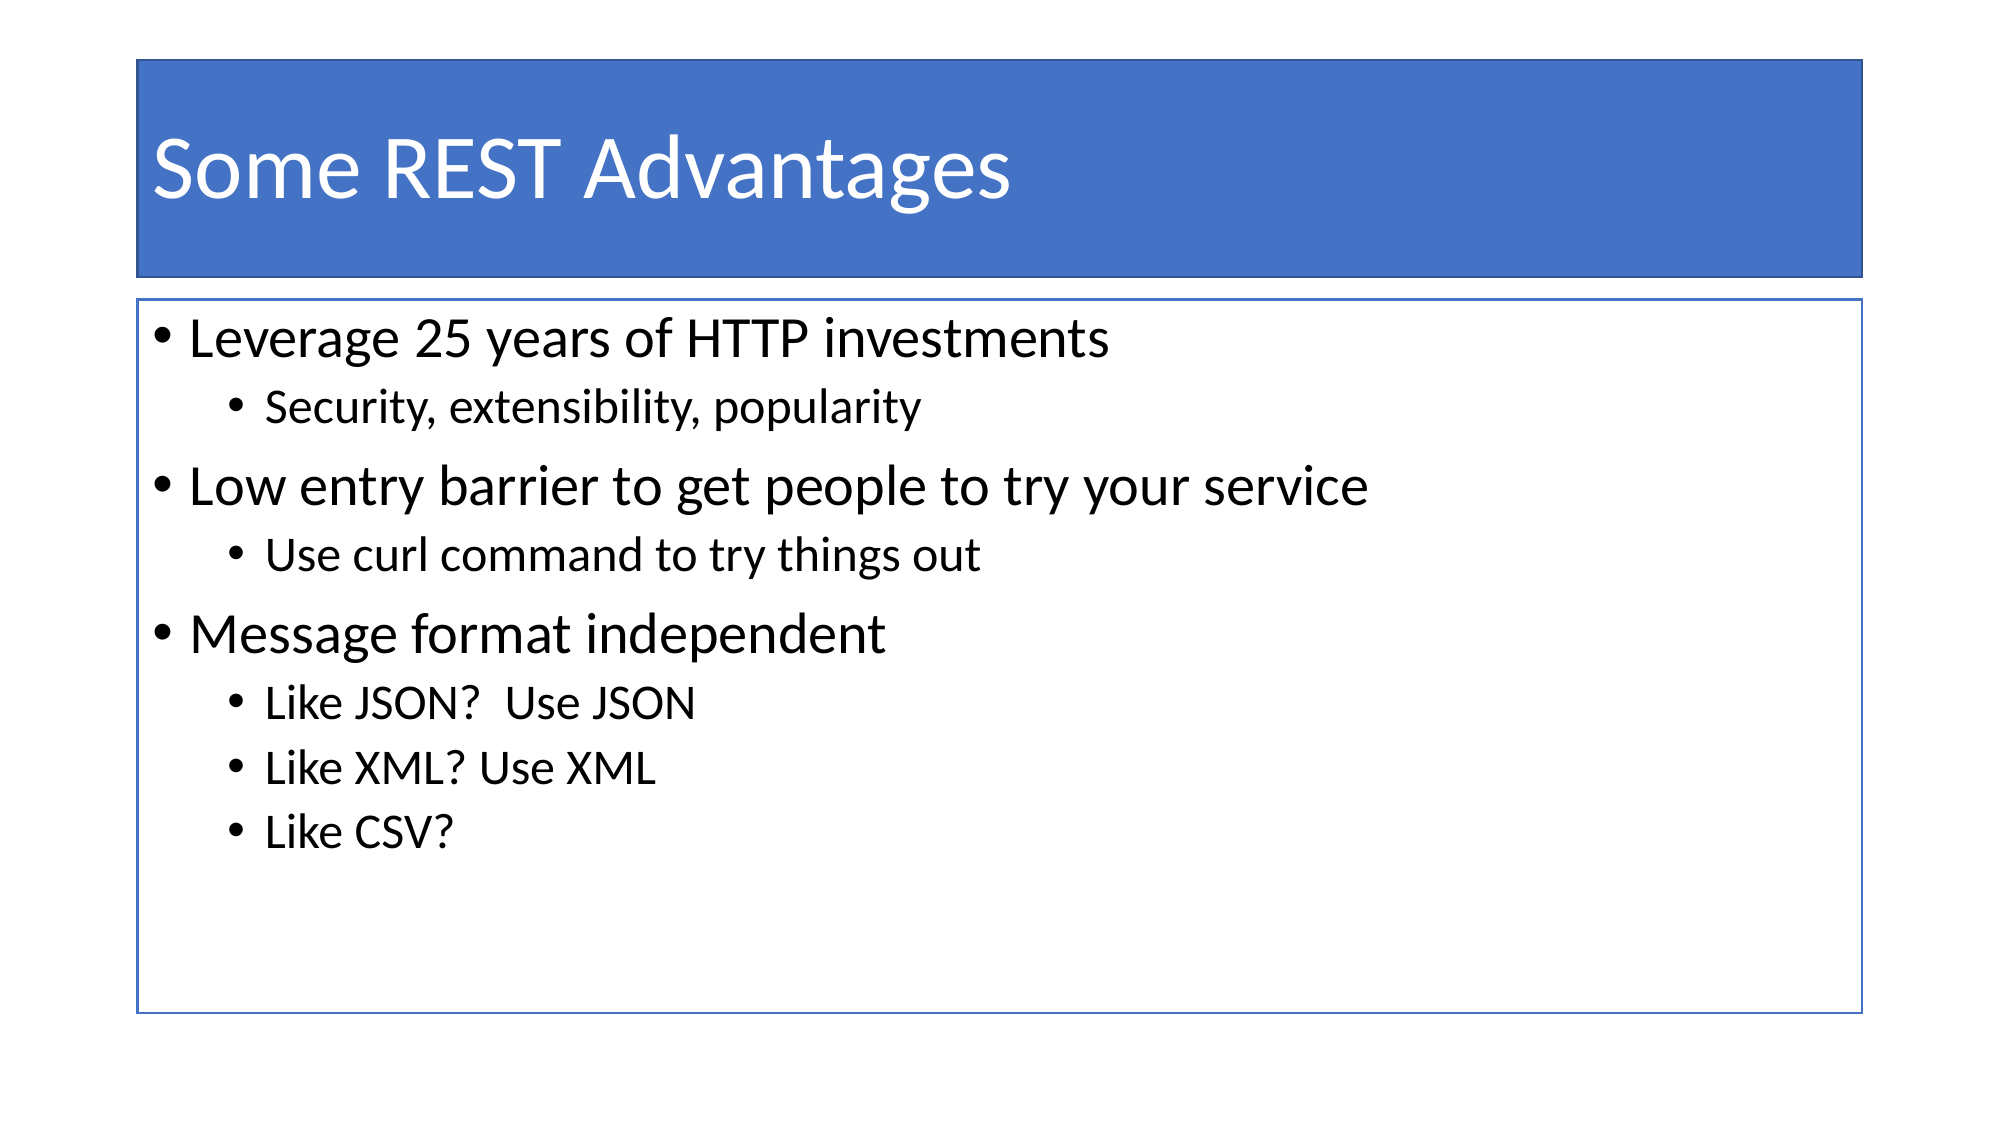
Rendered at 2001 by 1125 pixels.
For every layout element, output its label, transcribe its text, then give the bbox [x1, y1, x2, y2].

title Some REST Advantages [136, 59, 1863, 278]
list Leverage 25 years of HTTP investments Security, extensibility, popularity Low entry barrier to get people to try your service Use curl command to try things out Message format independent Like JSON? Use JSON Like XML? Use XML Like CSV? [136, 298, 1863, 1014]
